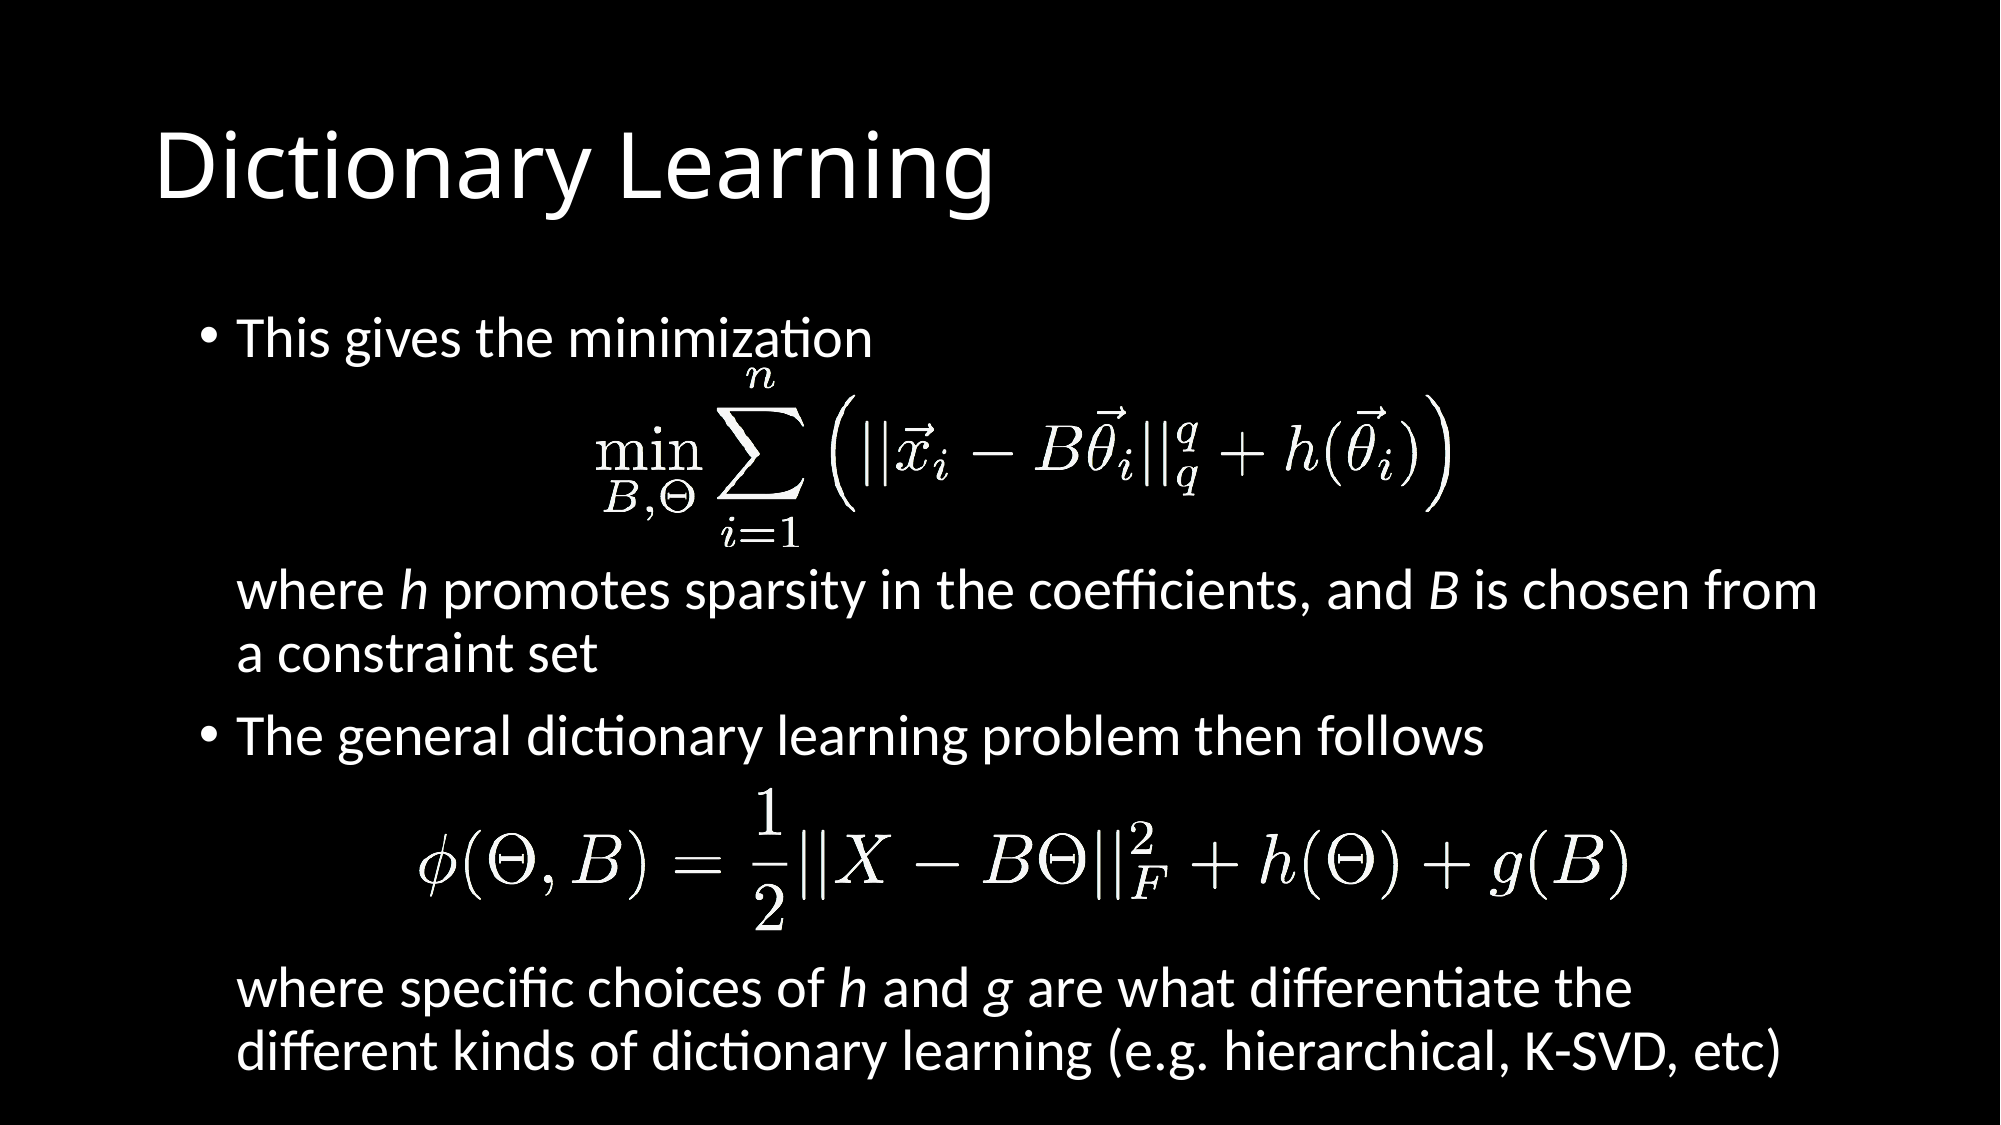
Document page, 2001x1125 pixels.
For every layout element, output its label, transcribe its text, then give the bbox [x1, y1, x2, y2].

list This gives the minimization where h promotes sparsity in the coefficients, and B is chosen from a constraint set The general dictionary learning problem then follows where specific choices of h and g are what differentiate the different kinds of dictionary learning (e.g. hierarchical, K-SVD, etc) [183, 299, 1863, 1125]
title Dictionary Learning [137, 59, 1863, 278]
picture [596, 367, 1450, 547]
picture [418, 787, 1628, 931]
